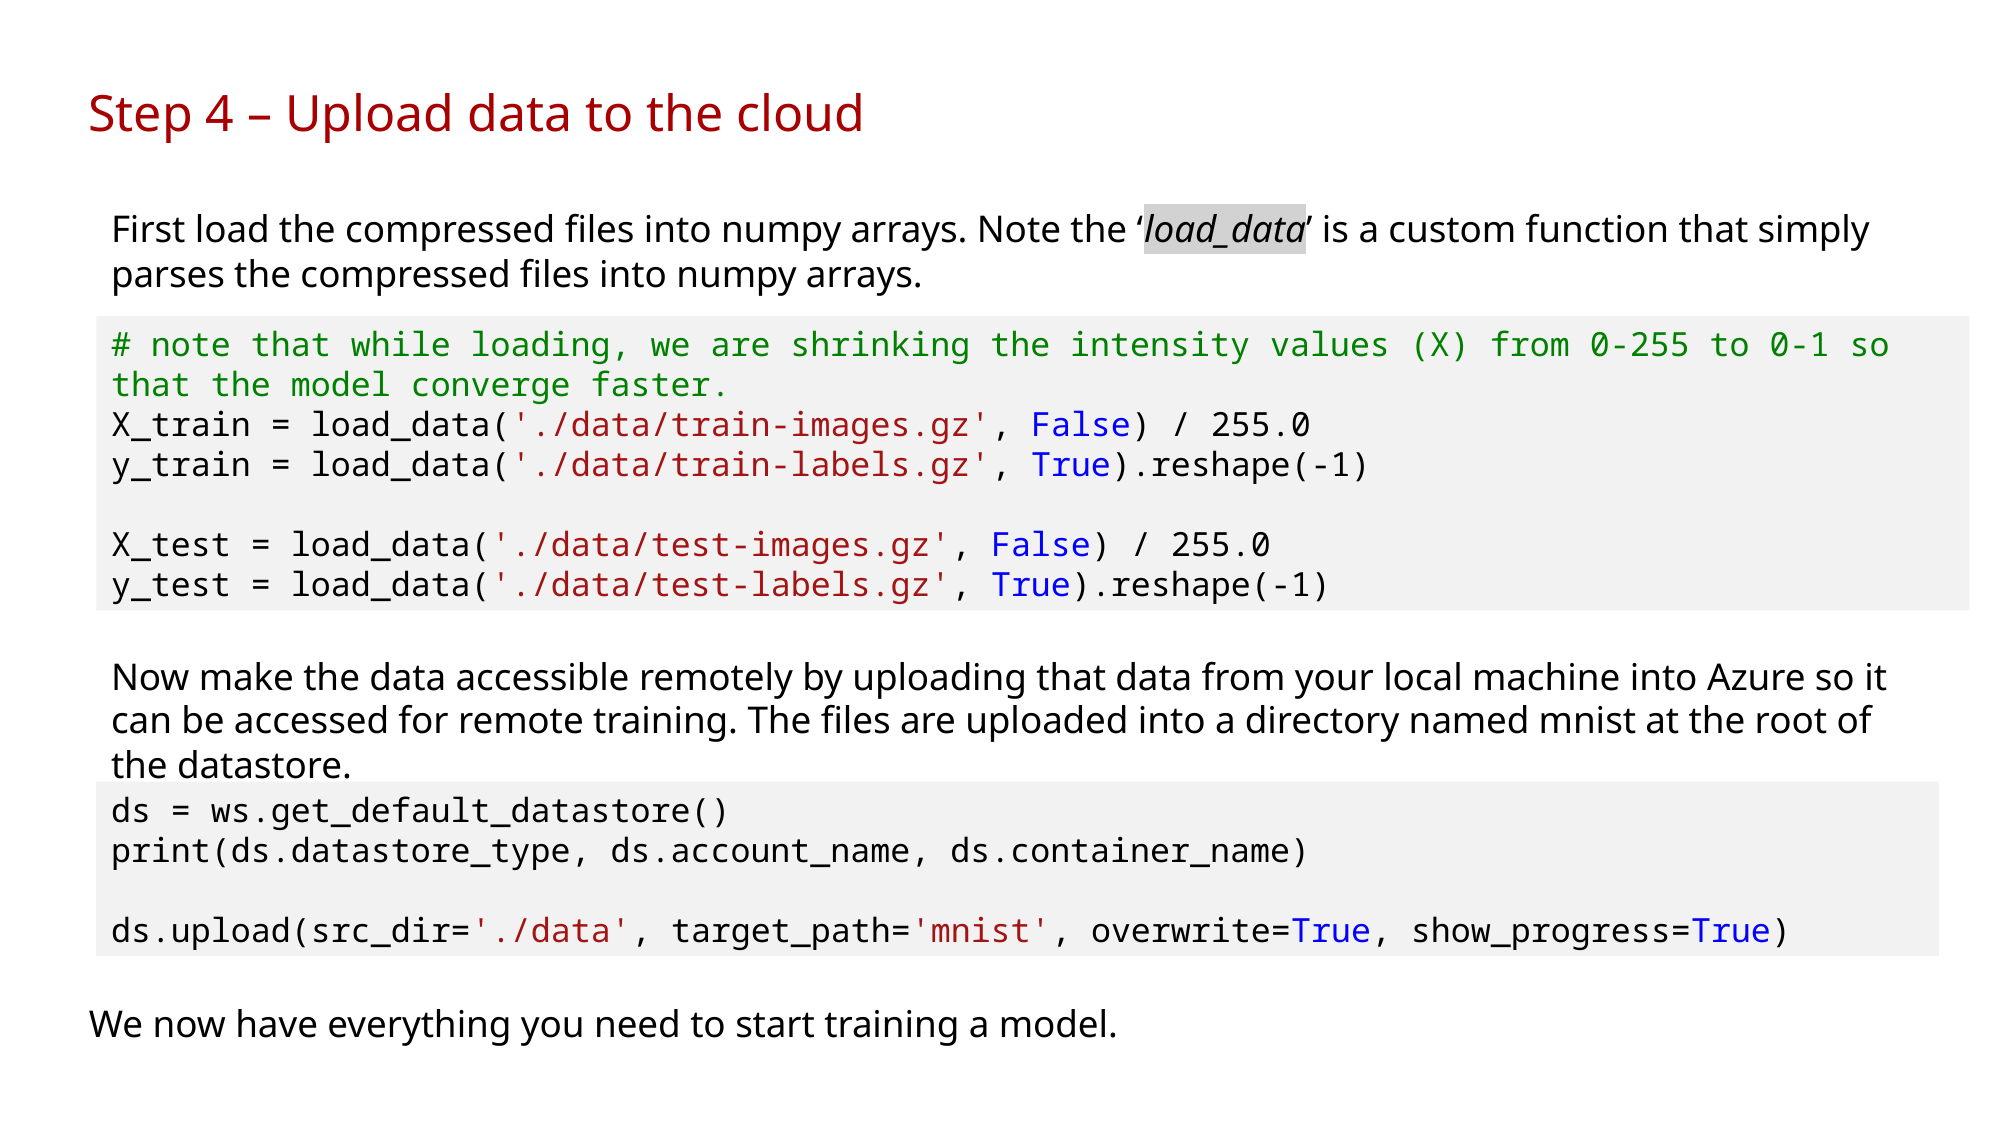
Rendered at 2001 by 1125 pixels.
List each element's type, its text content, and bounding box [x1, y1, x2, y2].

text_box ds = ws.get_default_datastore() print(ds.datastore_type, ds.account_name, ds.container_name) ds.upload(src_dir='./data', target_path='mnist', overwrite=True, show_progress=True) [96, 781, 1939, 956]
text_box Step 4 – Upload data to the cloud [88, 88, 1808, 143]
text_box We now have everything you need to start training a model. [74, 993, 1134, 1053]
text_box Now make the data accessible remotely by uploading that data from your local machine into Azure so it can be accessed for remote training. The files are uploaded into a directory named mnist at the root of the datastore. [96, 645, 1939, 781]
text_box First load the compressed files into numpy arrays. Note the ‘load_data’ is a custom function that simply parses the compressed files into numpy arrays. [96, 198, 1970, 302]
text_box # note that while loading, we are shrinking the intensity values (X) from 0-255 to 0-1 so that the model converge faster. X_train = load_data('./data/train-images.gz', False) / 255.0 y_train = load_data('./data/train-labels.gz', True).reshape(-1) X_test = load_data('./data/test-images.gz', False) / 255.0 y_test = load_data('./data/test-labels.gz', True).reshape(-1) [96, 316, 1970, 611]
